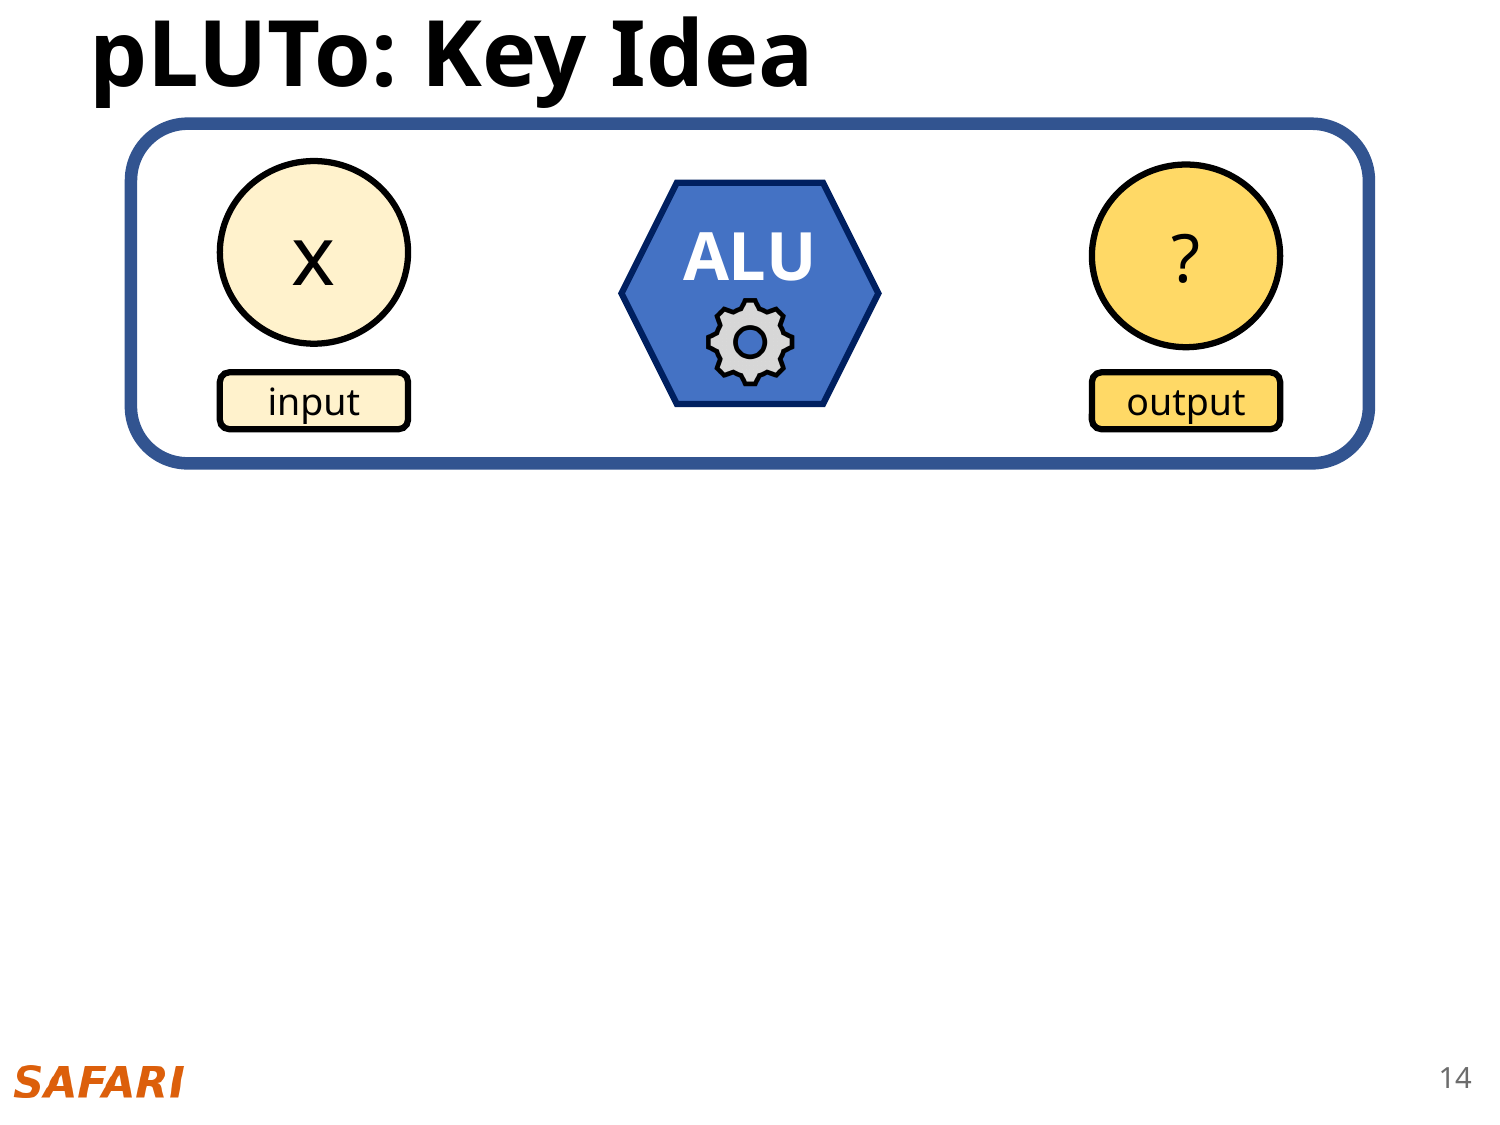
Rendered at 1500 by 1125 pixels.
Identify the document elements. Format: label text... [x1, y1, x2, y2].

picture [12, 1056, 190, 1108]
text_box input [218, 370, 410, 431]
text_box x [218, 159, 410, 346]
text_box pLUTo: Key Idea [74, 0, 1425, 116]
text_box ? [1090, 162, 1282, 349]
text_box ALU [620, 181, 880, 406]
text_box [129, 122, 1370, 465]
text_box output [1090, 370, 1282, 431]
slide_number 14 [1149, 1052, 1487, 1112]
picture [691, 283, 809, 401]
